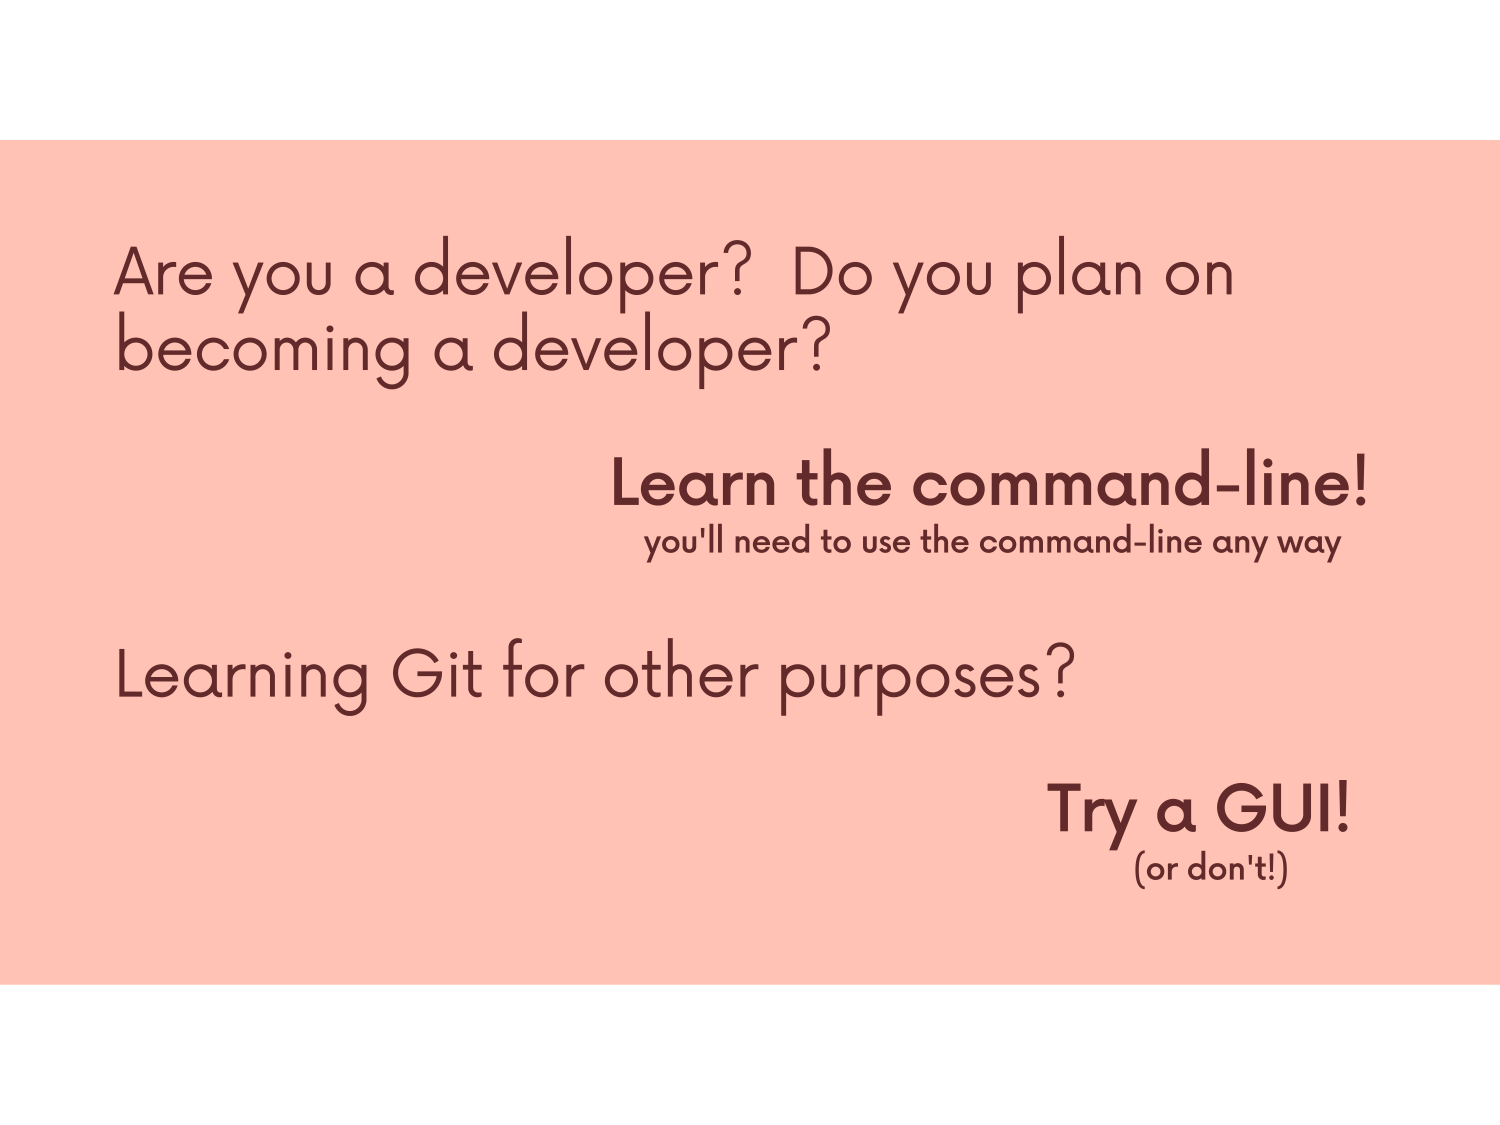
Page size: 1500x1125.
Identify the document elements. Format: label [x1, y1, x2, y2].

picture [0, 140, 1500, 985]
